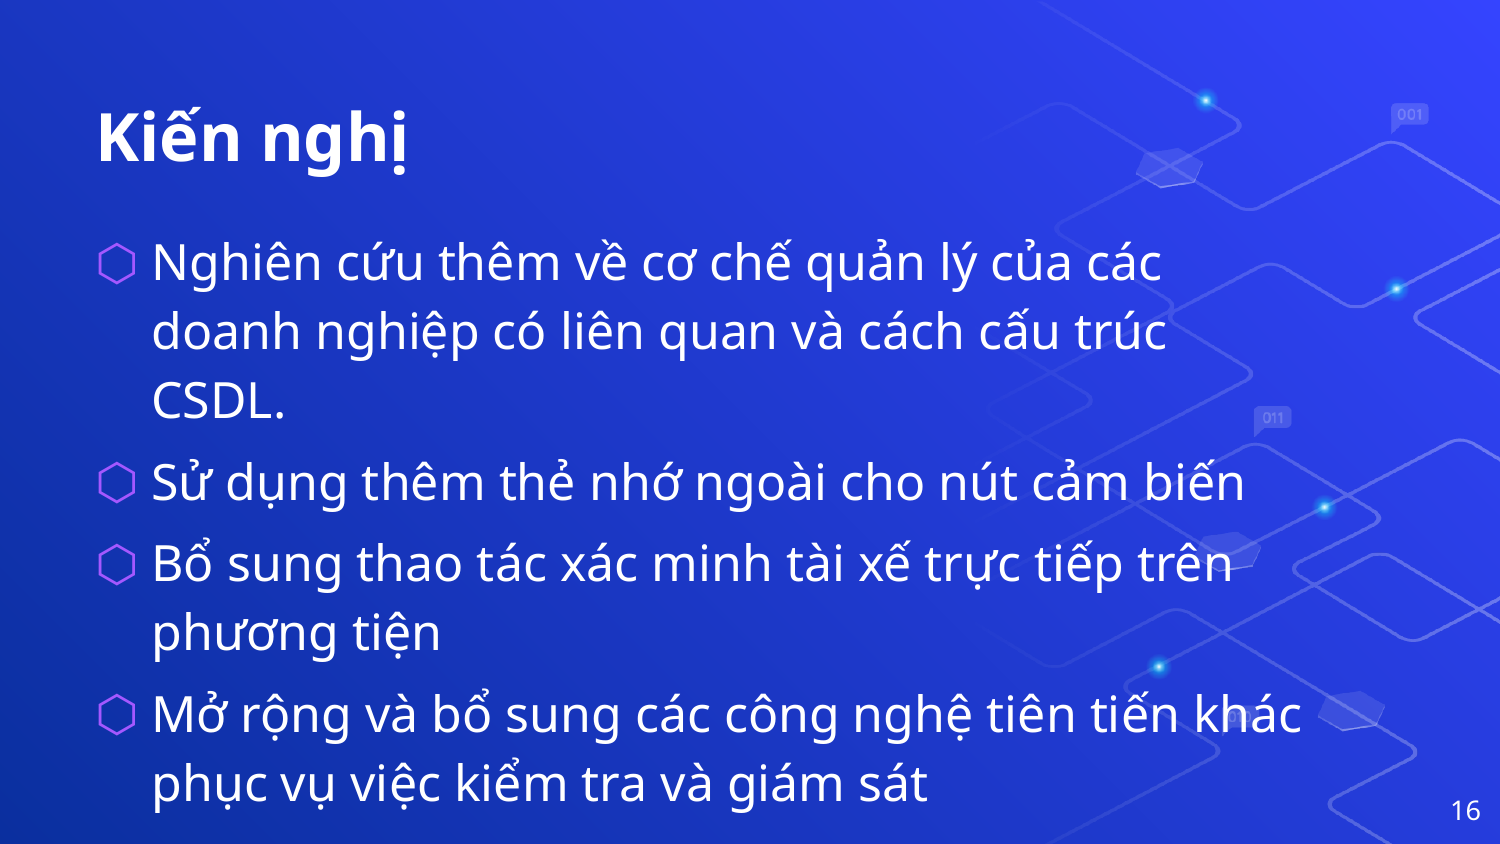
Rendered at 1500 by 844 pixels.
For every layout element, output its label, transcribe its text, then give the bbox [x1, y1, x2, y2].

slide_number 16 [1391, 779, 1482, 844]
picture [0, 0, 1500, 844]
list Nghiên cứu thêm về cơ chế quản lý của các doanh nghiệp có liên quan và cách cấu trúc CSDL. Sử dụng thêm thẻ nhớ ngoài cho nút cảm biến Bổ sung thao tác xác minh tài xế trực tiếp trên phương tiện Mở rộng và bổ sung các công nghệ tiên tiến khác phục vụ việc kiểm tra và giám sát [95, 221, 1308, 780]
title Kiến nghị [95, 33, 1082, 175]
